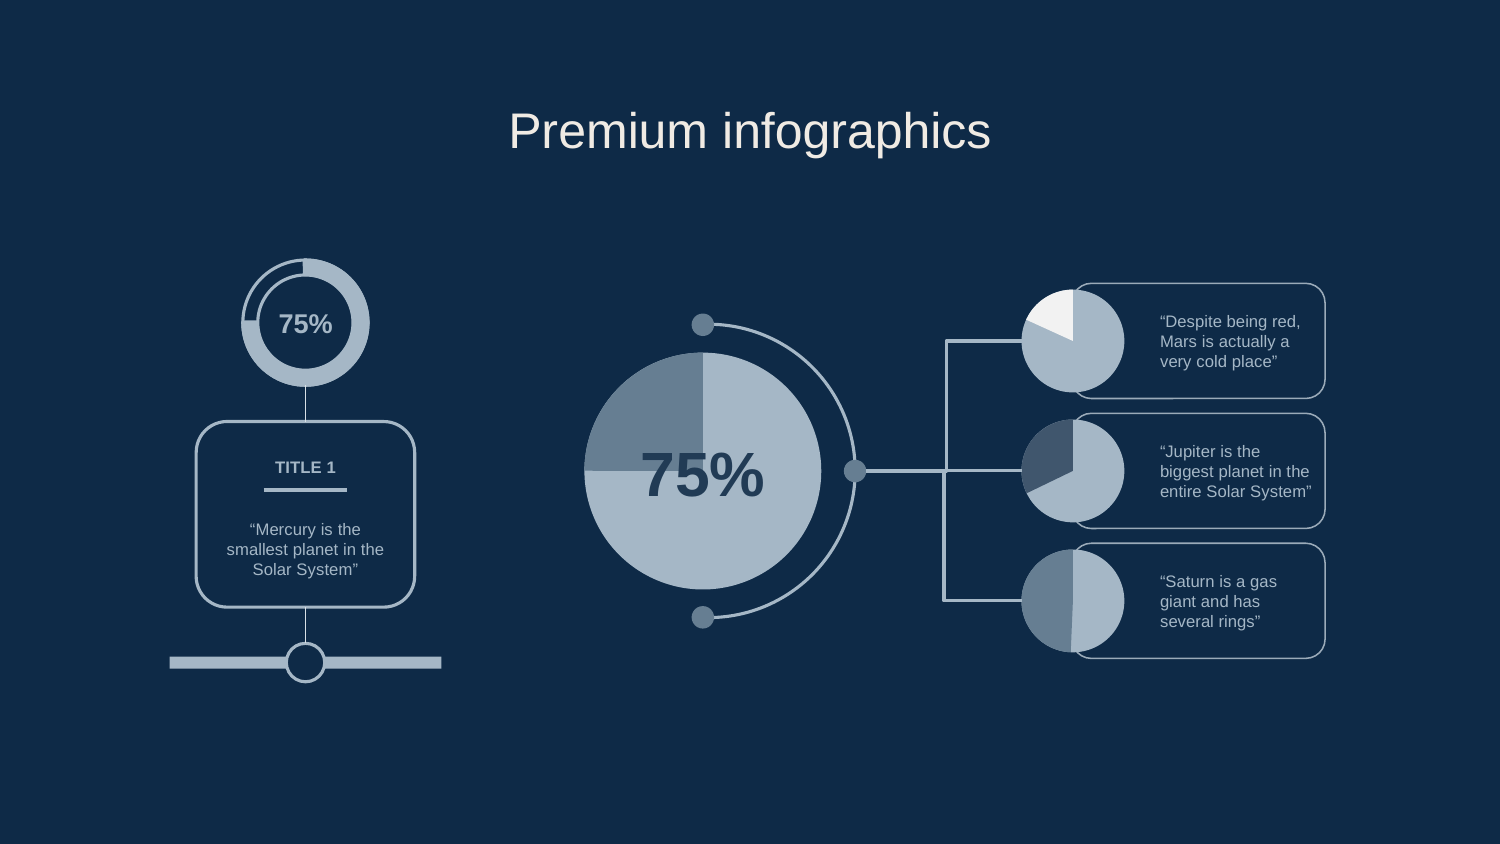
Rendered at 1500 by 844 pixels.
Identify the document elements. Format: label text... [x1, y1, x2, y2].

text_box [169, 259, 442, 682]
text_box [561, 283, 1331, 659]
title Premium infographics [117, 83, 1383, 163]
